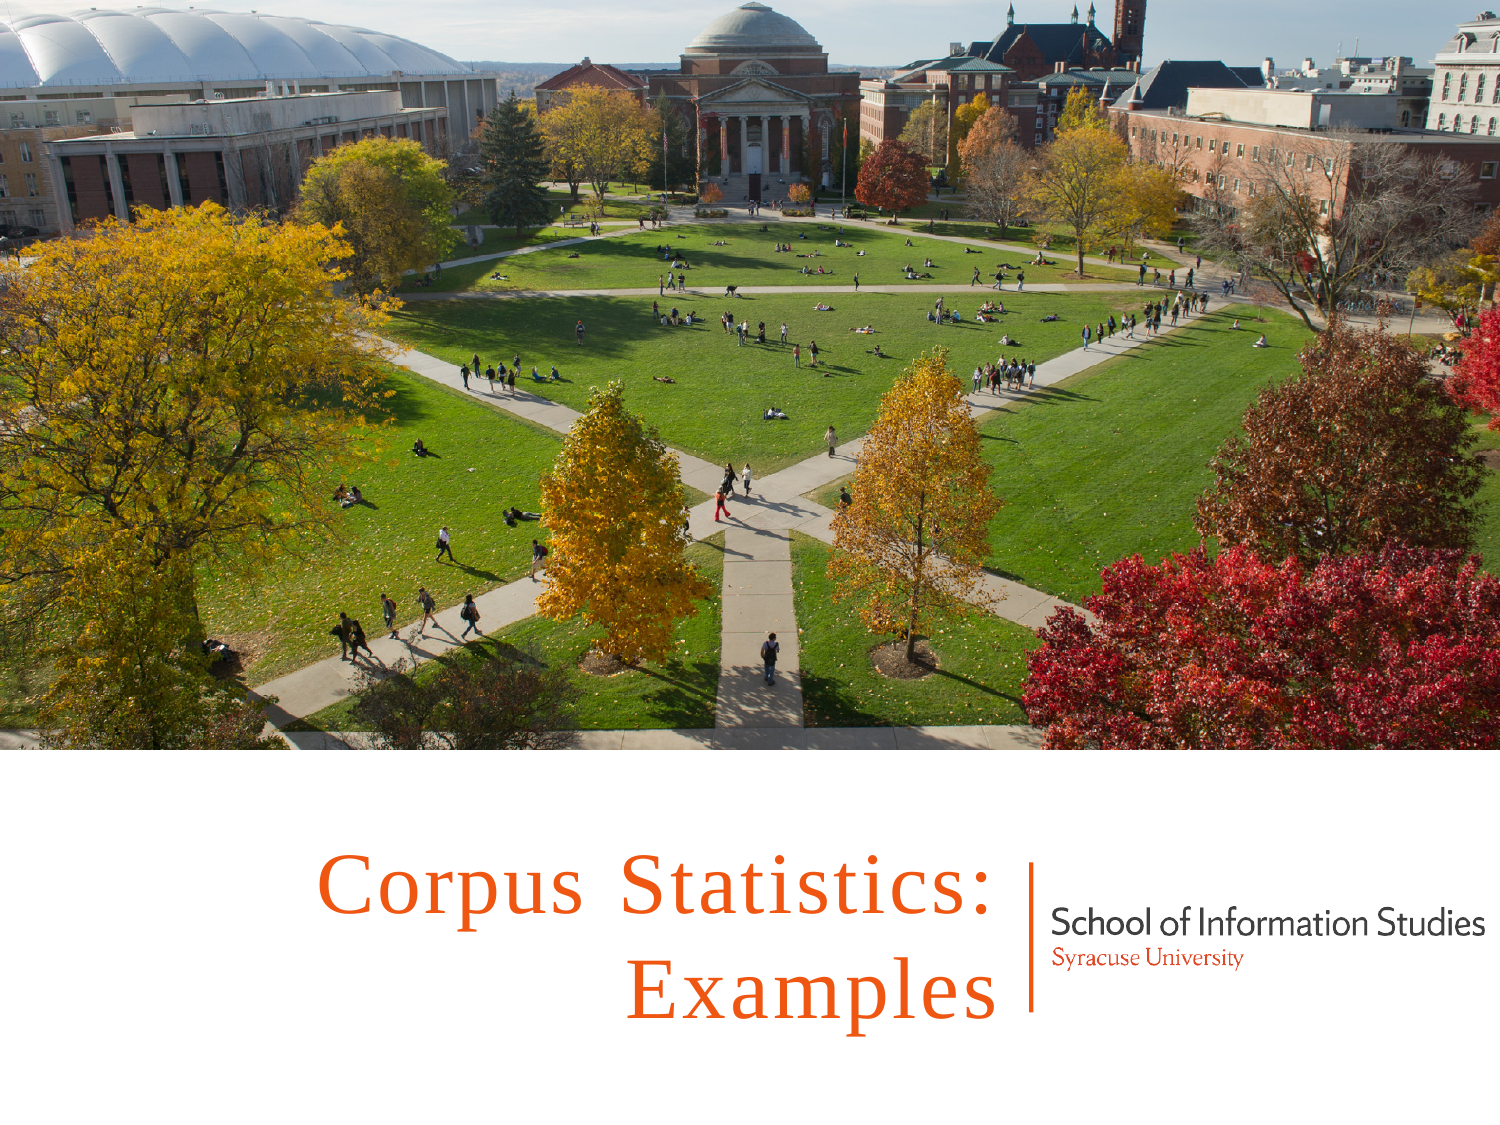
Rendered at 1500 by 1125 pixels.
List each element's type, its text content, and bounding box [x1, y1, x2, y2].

picture [1052, 947, 1244, 971]
text_box Corpus Statistics: Examples [305, 824, 1000, 1036]
picture [1200, 906, 1485, 936]
picture [1160, 906, 1191, 936]
picture [0, 0, 1500, 751]
